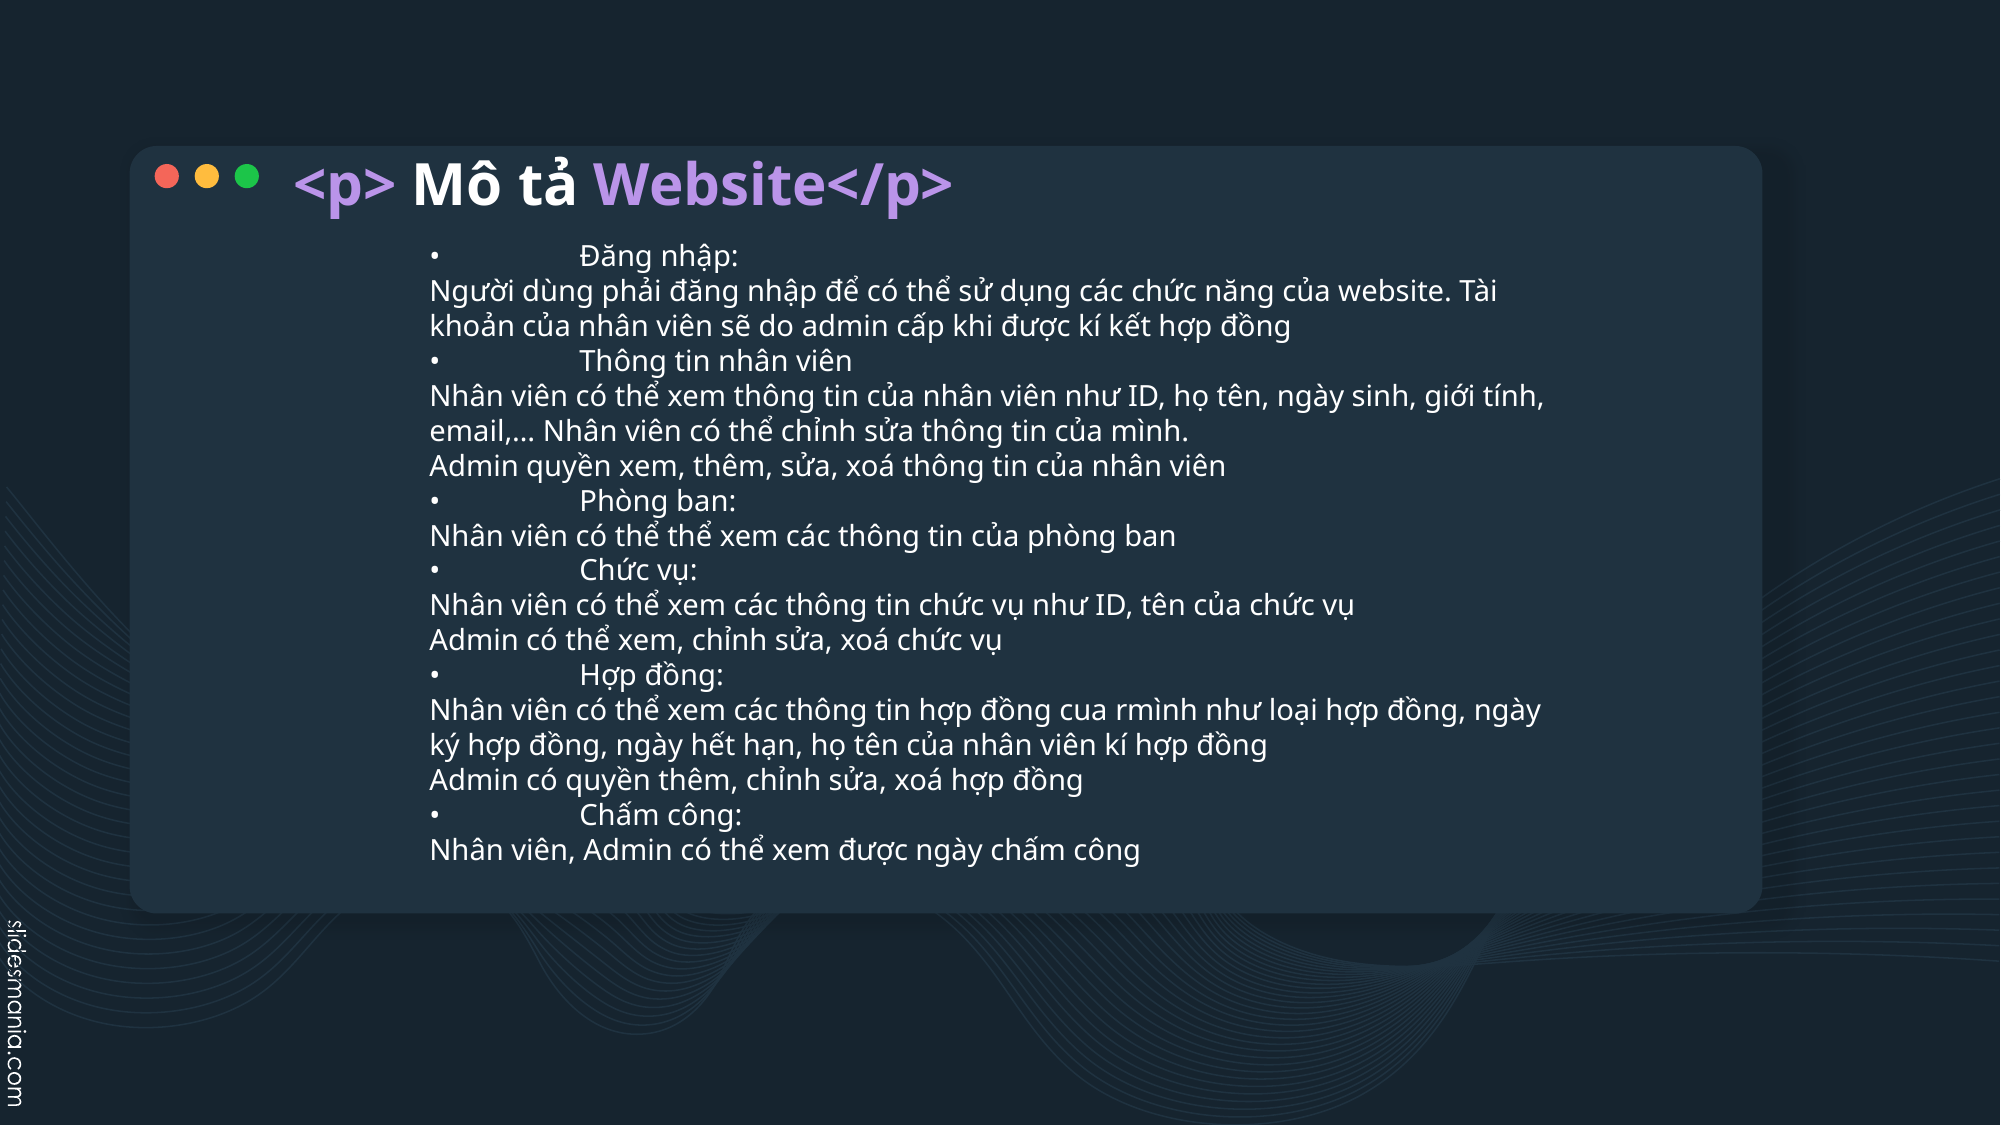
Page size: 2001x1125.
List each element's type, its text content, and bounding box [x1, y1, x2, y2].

text_box • Đăng nhập: Người dùng phải đăng nhập để có thể sử dụng các chức năng của website. Tài khoản của nhân viên sẽ do admin cấp khi được kí kết hợp đồng • Thông tin nhân viên Nhân viên có thể xem thông tin của nhân viên như ID, họ tên, ngày sinh, giới tính, email,… Nhân viên có thể chỉnh sửa thông tin của mình. Admin quyền xem, thêm, sửa, xoá thông tin của nhân viên • Phòng ban: Nhân viên có thể thể xem các thông tin của phòng ban • Chức vụ: Nhân viên có thể xem các thông tin chức vụ như ID, tên của chức vụ Admin có thể xem, chỉnh sửa, xoá chức vụ • Hợp đồng: Nhân viên có thể xem các thông tin hợp đồng cua rmình như loại hợp đồng, ngày ký hợp đồng, ngày hết hạn, họ tên của nhân viên kí hợp đồng Admin có quyền thêm, chỉnh sửa, xoá hợp đồng • Chấm công: Nhân viên, Admin có thể xem được ngày chấm công [414, 229, 1586, 944]
title <p> Mô tả Website</p> [273, 127, 1479, 386]
